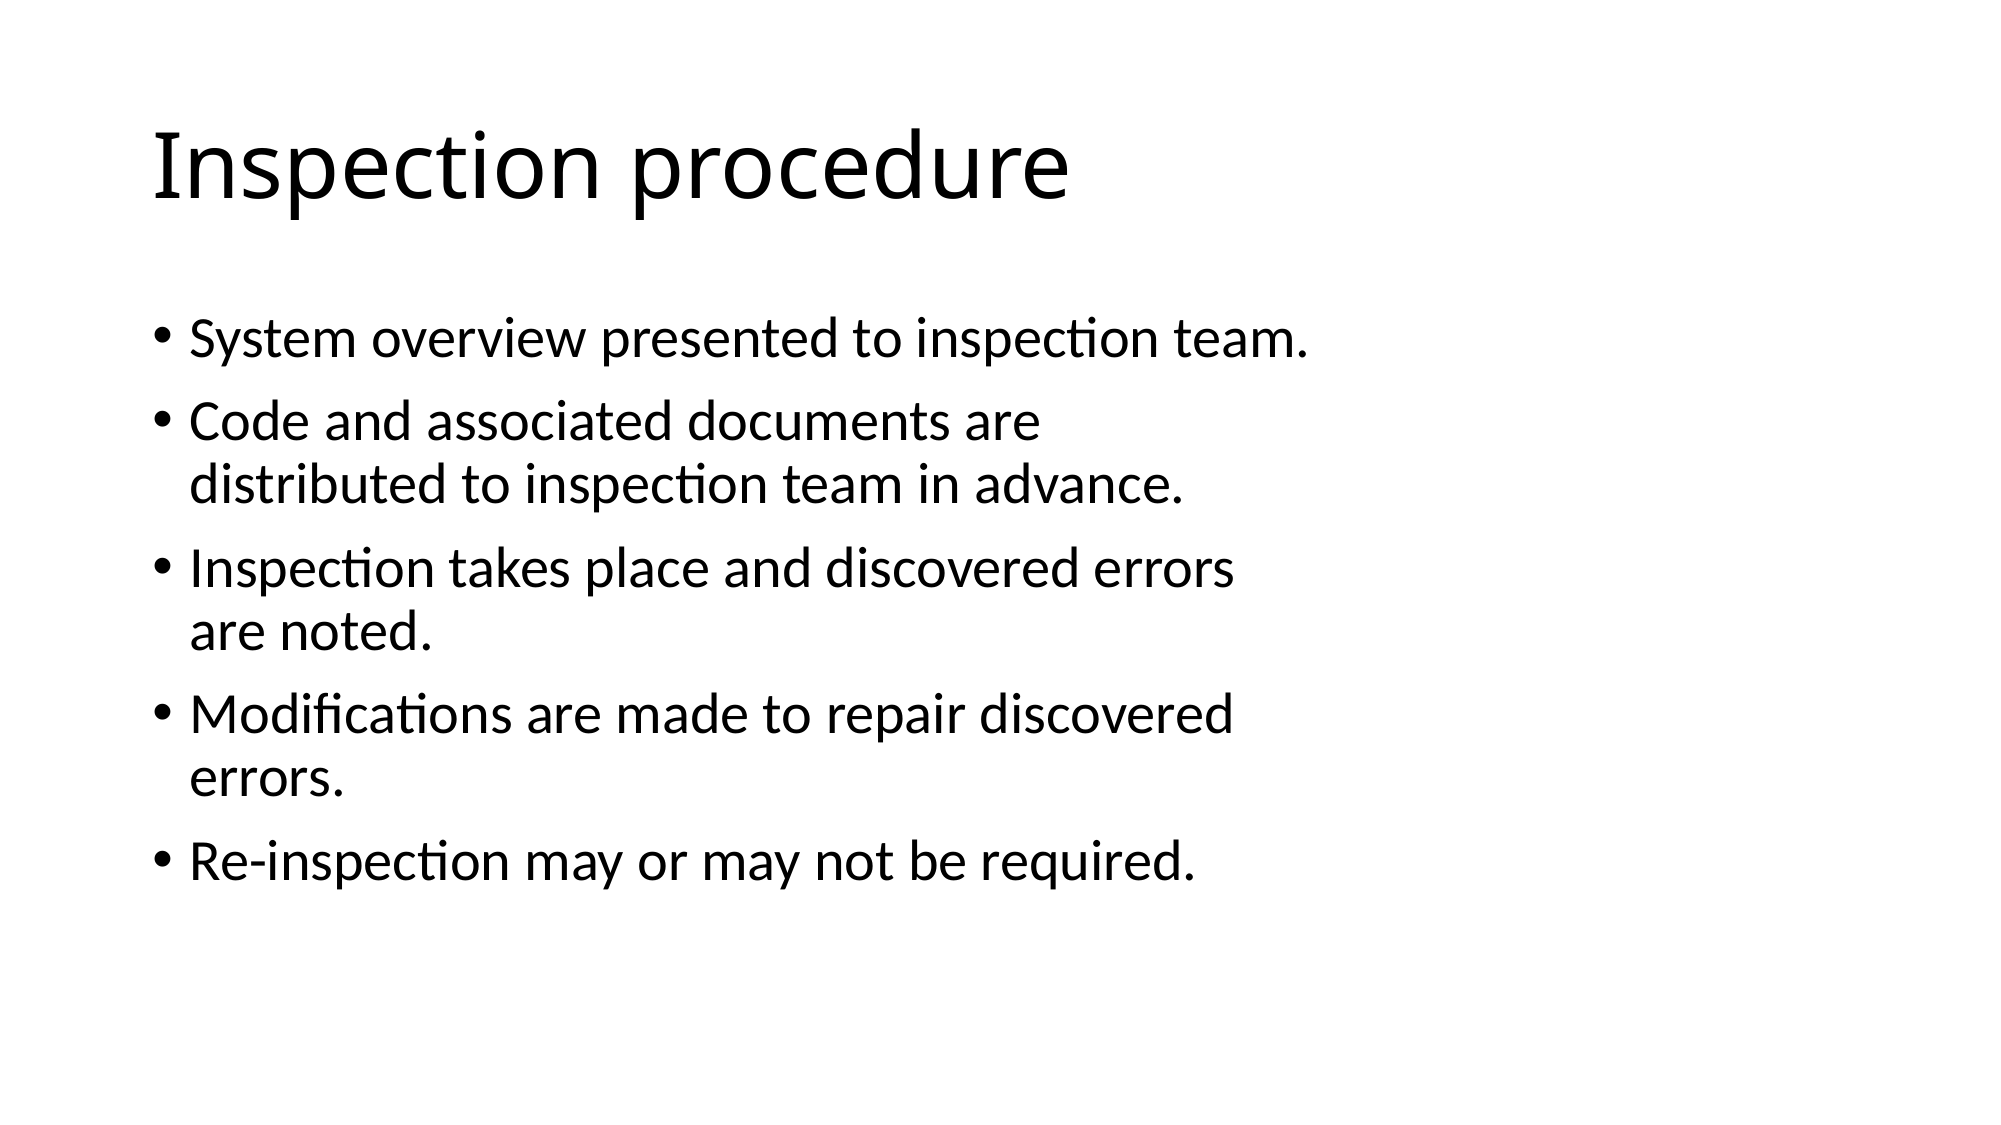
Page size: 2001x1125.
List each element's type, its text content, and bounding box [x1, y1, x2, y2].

title Inspection procedure [137, 59, 1863, 278]
list System overview presented to inspection team. Code and associated documents are distributed to inspection team in advance. Inspection takes place and discovered errors are noted. Modifications are made to repair discovered errors. Re-inspection may or may not be required. [137, 299, 1863, 1014]
